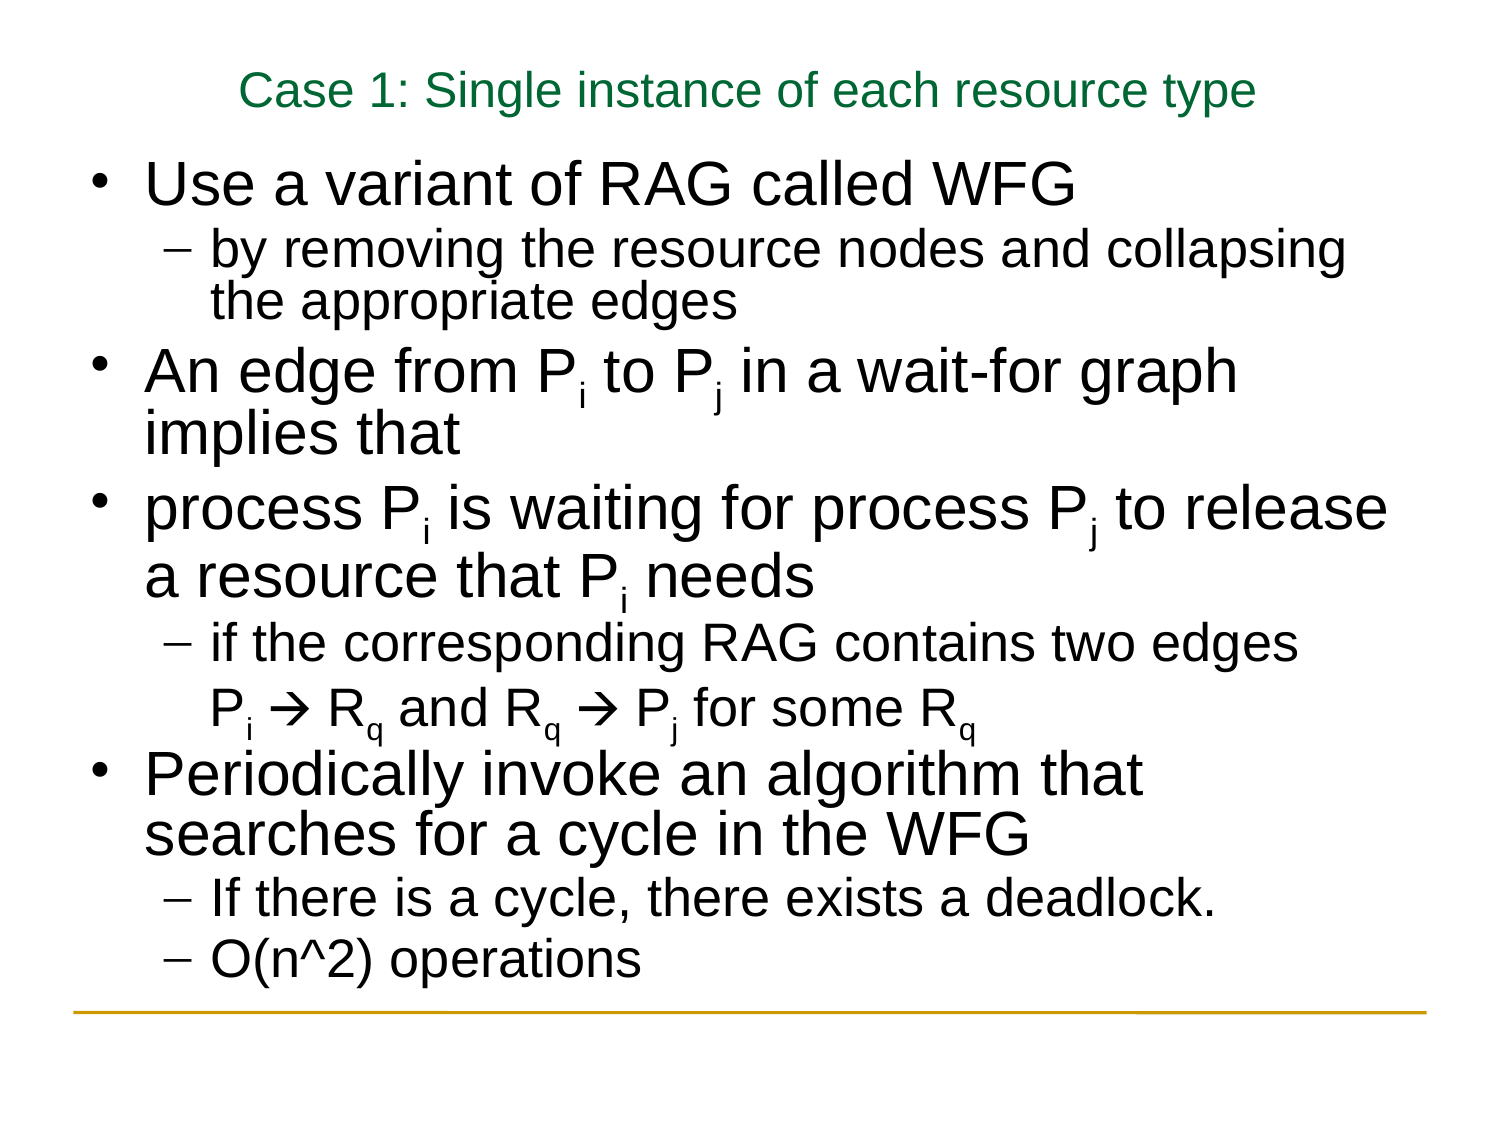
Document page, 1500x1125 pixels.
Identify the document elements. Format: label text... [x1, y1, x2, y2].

text_box Use a variant of RAG called WFG by removing the resource nodes and collapsing the appropriate edges An edge from Pi to Pj in a wait-for graph implies that process Pi is waiting for process Pj to release a resource that Pi needs if the corresponding RAG contains two edges Pi 🡪 Rq and Rq 🡪 Pj for some Rq Periodically invoke an algorithm that searches for a cycle in the WFG If there is a cycle, there exists a deadlock. O(n^2) operations [75, 149, 1421, 1073]
text_box Case 1: Single instance of each resource type [75, 49, 1421, 138]
